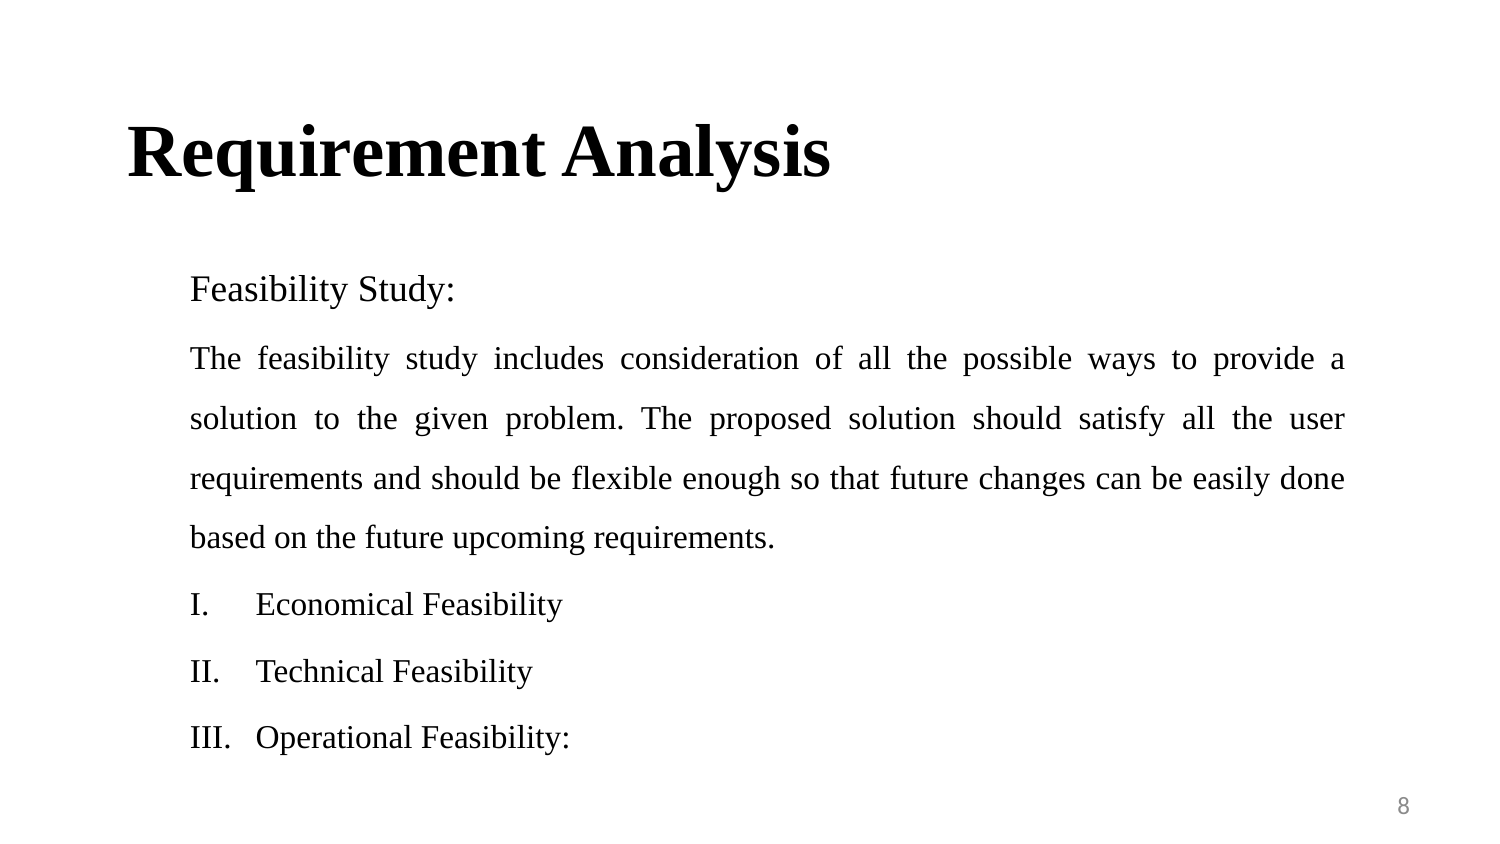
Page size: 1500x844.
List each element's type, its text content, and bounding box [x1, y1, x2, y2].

slide_number 8 [1074, 782, 1425, 827]
subtitle Feasibility Study: The feasibility study includes consideration of all the possible ways to provide a solution to the given problem. The proposed solution should satisfy all the user requirements and should be flexible enough so that future changes can be easily done based on the future upcoming requirements. Economical Feasibility Technical Feasibility Operational Feasibility: [174, 234, 1363, 822]
title Requirement Analysis [112, 56, 1388, 238]
